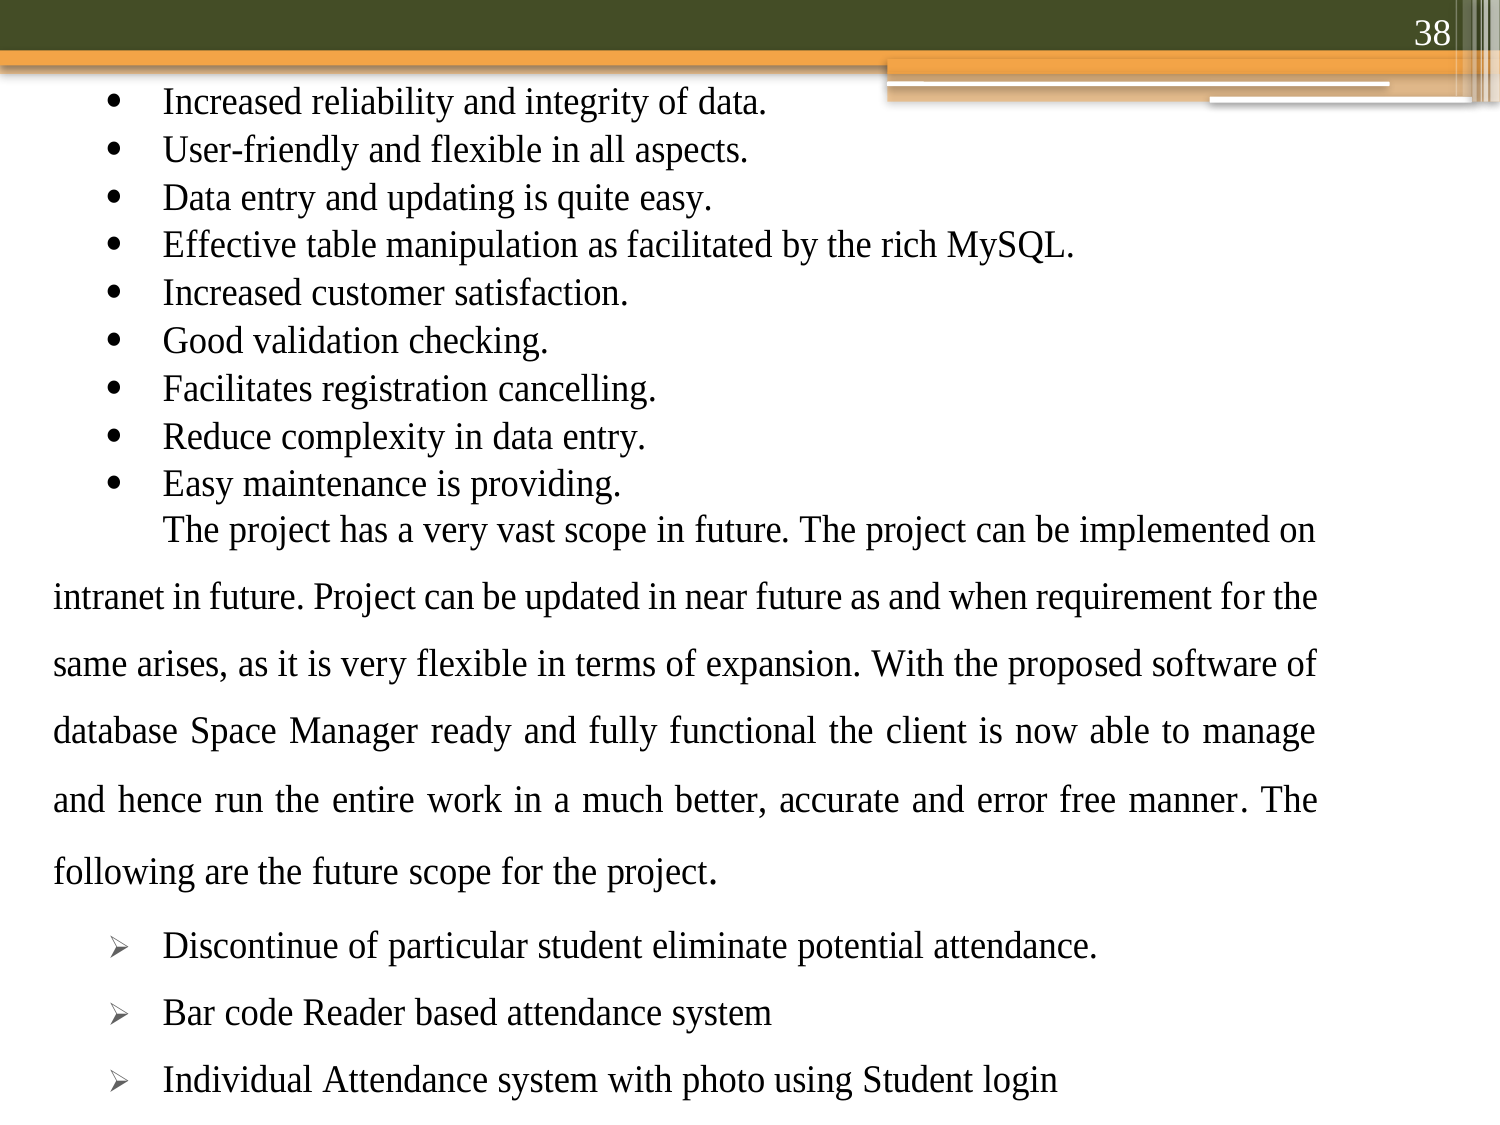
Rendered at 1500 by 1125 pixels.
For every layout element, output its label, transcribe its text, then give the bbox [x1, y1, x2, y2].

slide_number 38 [1341, 0, 1466, 61]
picture [52, 75, 1318, 1125]
